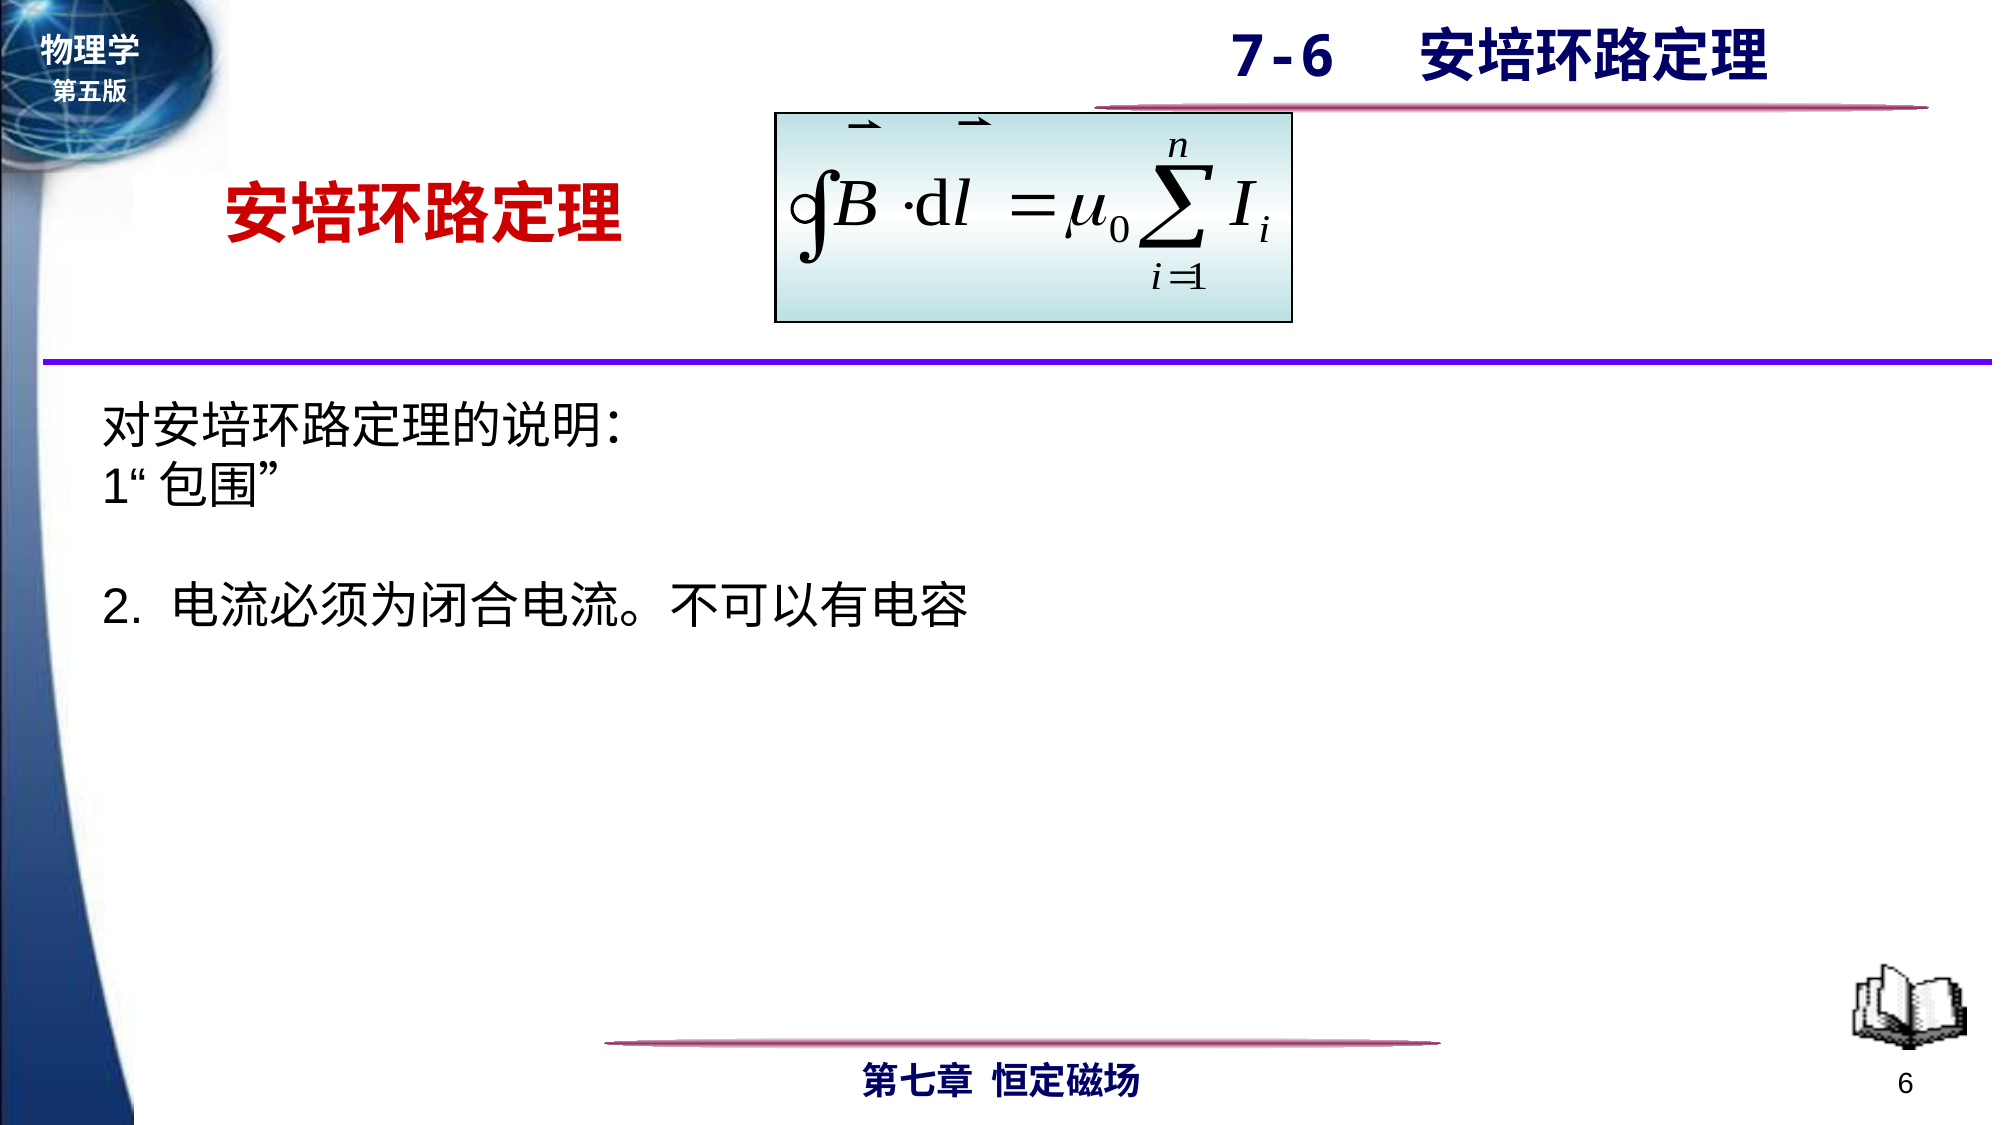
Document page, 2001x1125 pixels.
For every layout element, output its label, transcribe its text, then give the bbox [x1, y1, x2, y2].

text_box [208, 113, 1291, 321]
slide_number 6 [1462, 1056, 1929, 1125]
picture [0, 0, 229, 1125]
text_box 对安培环路定理的说明： 1“包围” 2. 电流必须为闭合电流。不可以有电容 [87, 386, 1848, 701]
picture [1850, 962, 1967, 1050]
